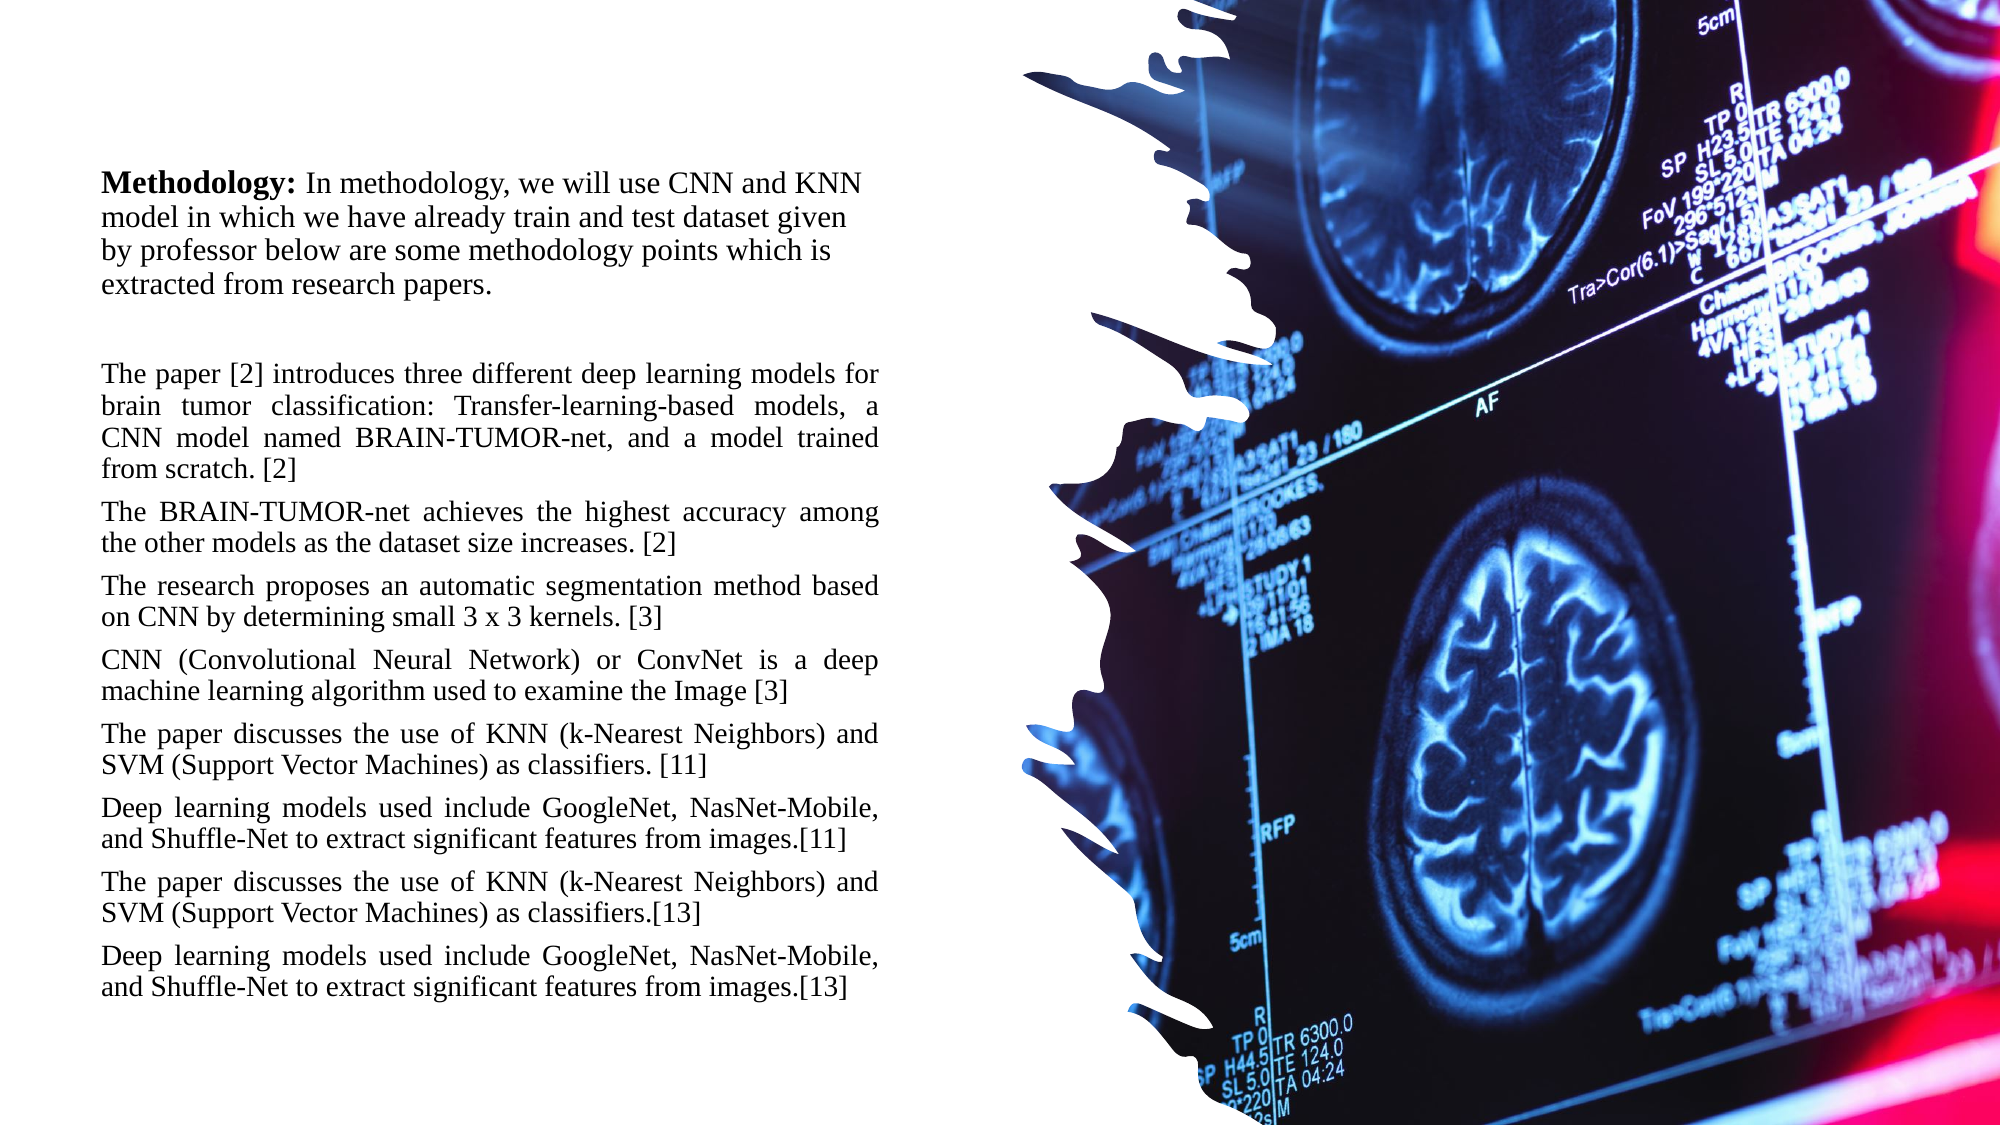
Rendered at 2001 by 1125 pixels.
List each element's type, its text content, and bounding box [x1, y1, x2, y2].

text_box [0, 0, 1021, 1125]
picture [1021, 0, 2000, 1125]
text_box Methodology: In methodology, we will use CNN and KNN model in which we have already train and test dataset given by professor below are some methodology points which is extracted from research papers. The paper [2] introduces three different deep learning models for brain tumor classification: Transfer-learning-based models, a CNN model named BRAIN-TUMOR-net, and a model trained from scratch. [2] The BRAIN-TUMOR-net achieves the highest accuracy among the other models as the dataset size increases. [2] The research proposes an automatic segmentation method based on CNN by determining small 3 x 3 kernels. [3] CNN (Convolutional Neural Network) or ConvNet is a deep machine learning algorithm used to examine the Image [3] The paper discusses the use of KNN (k-Nearest Neighbors) and SVM (Support Vector Machines) as classifiers. [11] Deep learning models used include GoogleNet, NasNet-Mobile, and Shuffle-Net to extract significant features from images.[11] The paper discusses the use of KNN (k-Nearest Neighbors) and SVM (Support Vector Machines) as classifiers.[13] Deep learning models used include GoogleNet, NasNet-Mobile, and Shuffle-Net to extract significant features from images.[13] [86, 157, 896, 1023]
